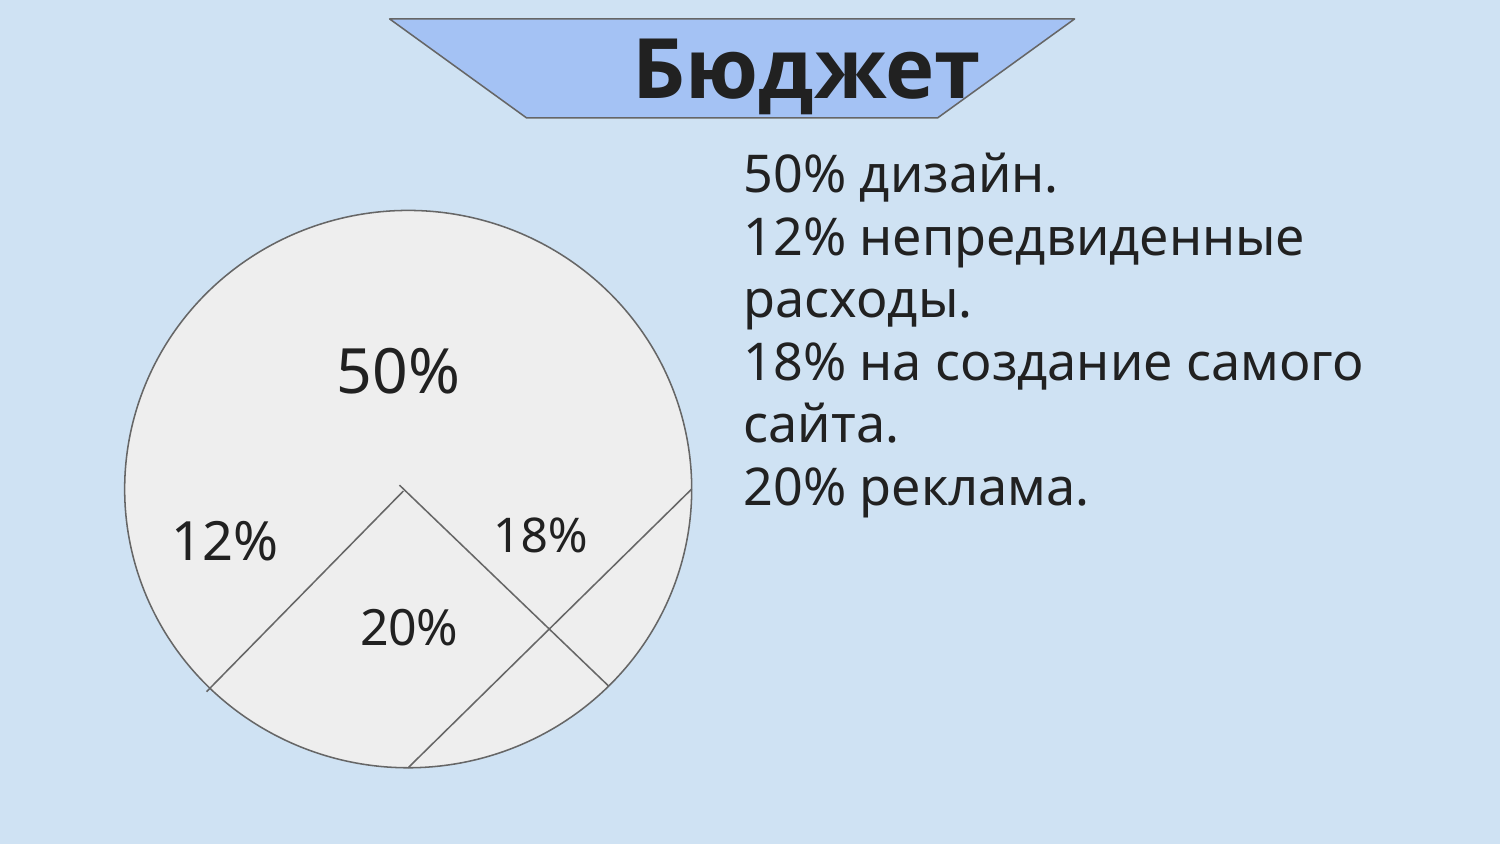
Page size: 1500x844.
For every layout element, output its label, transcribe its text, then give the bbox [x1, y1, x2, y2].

text_box 50% [237, 315, 560, 439]
text_box 12% [126, 497, 201, 669]
text_box [577, 695, 600, 713]
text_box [206, 490, 404, 692]
text_box [124, 210, 692, 488]
text_box Бюджет [617, 0, 1092, 78]
text_box 50% дизайн. 12% непредвиденные расходы. 18% на создание самого сайта. 20% реклама. [728, 125, 1392, 718]
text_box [399, 484, 609, 488]
text_box [222, 700, 241, 715]
text_box [389, 18, 993, 118]
text_box [191, 669, 201, 680]
text_box 18% [614, 496, 692, 675]
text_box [409, 498, 609, 687]
text_box [271, 733, 441, 768]
text_box 20% [241, 695, 577, 733]
text_box [411, 733, 546, 768]
